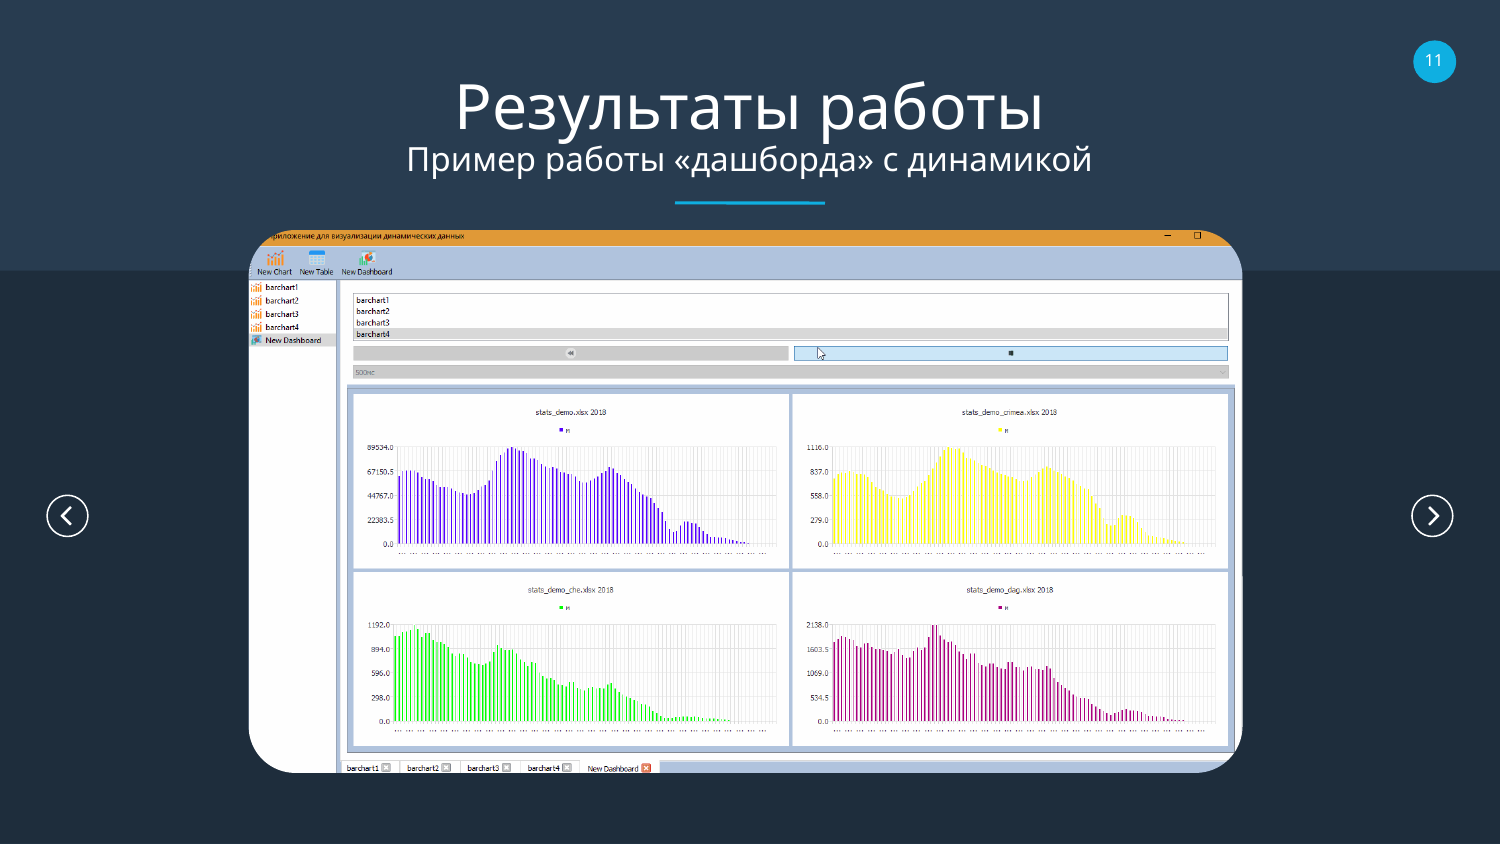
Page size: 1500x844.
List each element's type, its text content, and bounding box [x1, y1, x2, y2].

list Пример работы «дашборда» с динамикой [97, 151, 1403, 190]
picture [248, 229, 1243, 773]
list Результаты работы [97, 71, 1403, 147]
